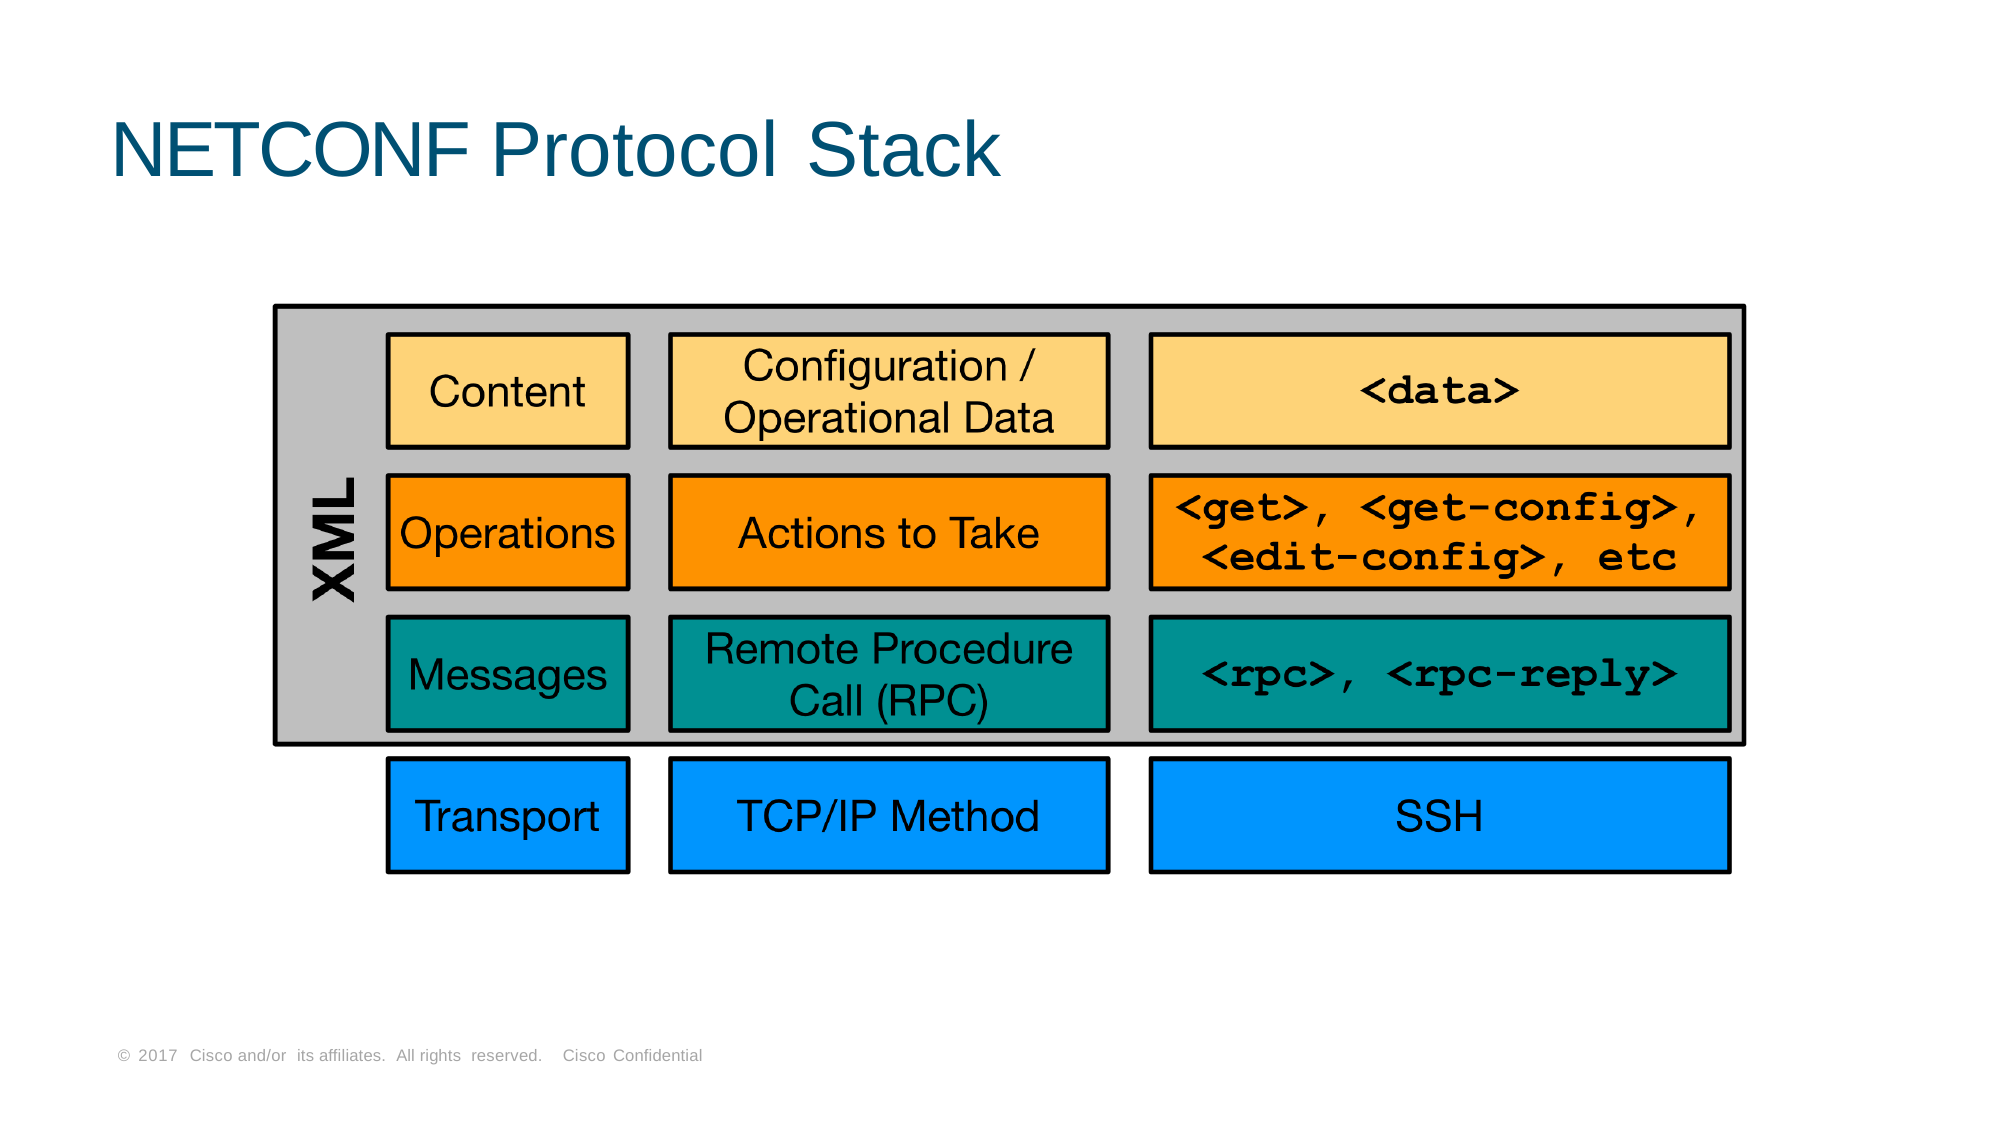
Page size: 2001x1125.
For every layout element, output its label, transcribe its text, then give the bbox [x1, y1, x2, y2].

title NETCONF Protocol Stack [108, 96, 1003, 287]
footer © 2017 Cisco and/or its affiliates. All rights reserved. Cisco Confidential [115, 1042, 714, 1125]
text_box [270, 293, 1748, 876]
